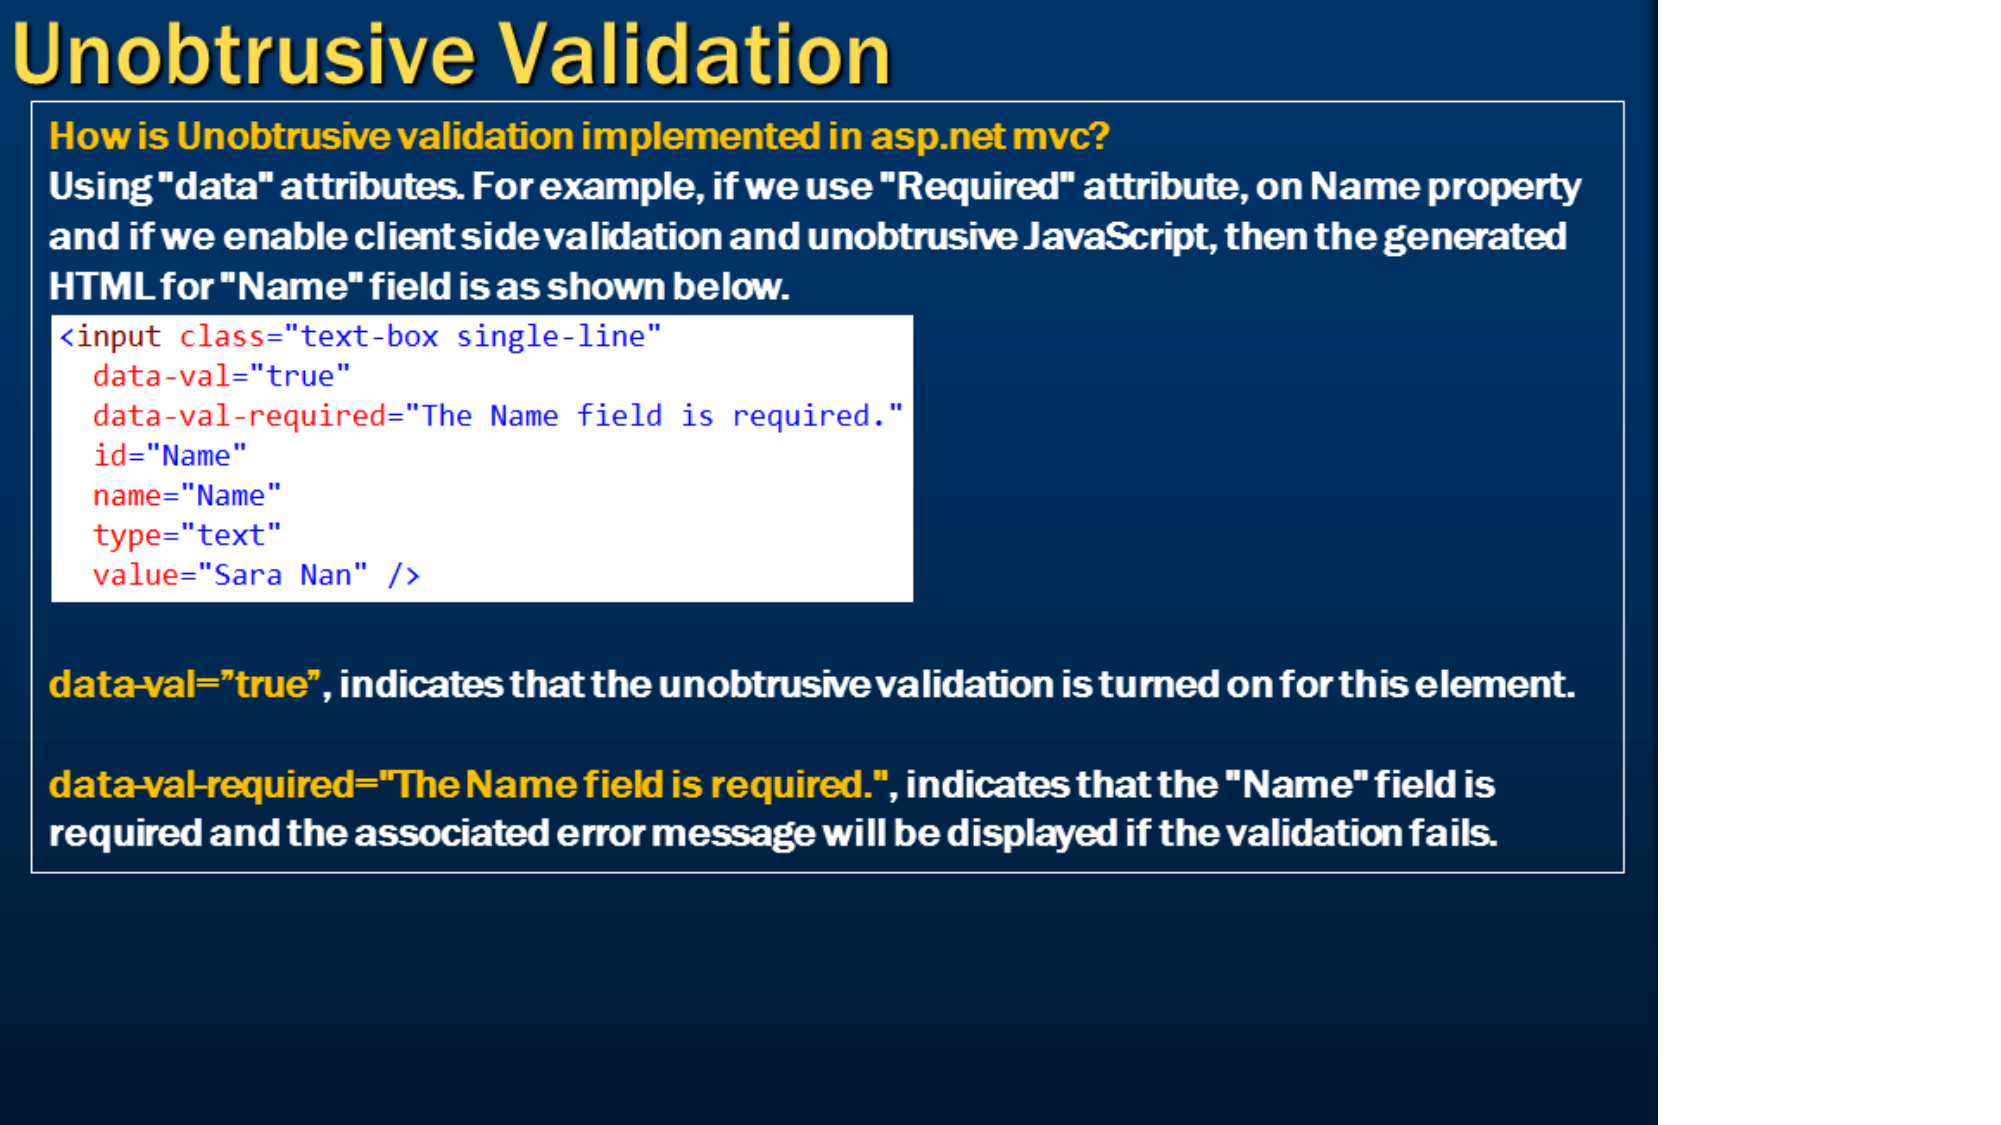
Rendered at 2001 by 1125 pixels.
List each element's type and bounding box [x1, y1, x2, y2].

list [0, 0, 1658, 1125]
